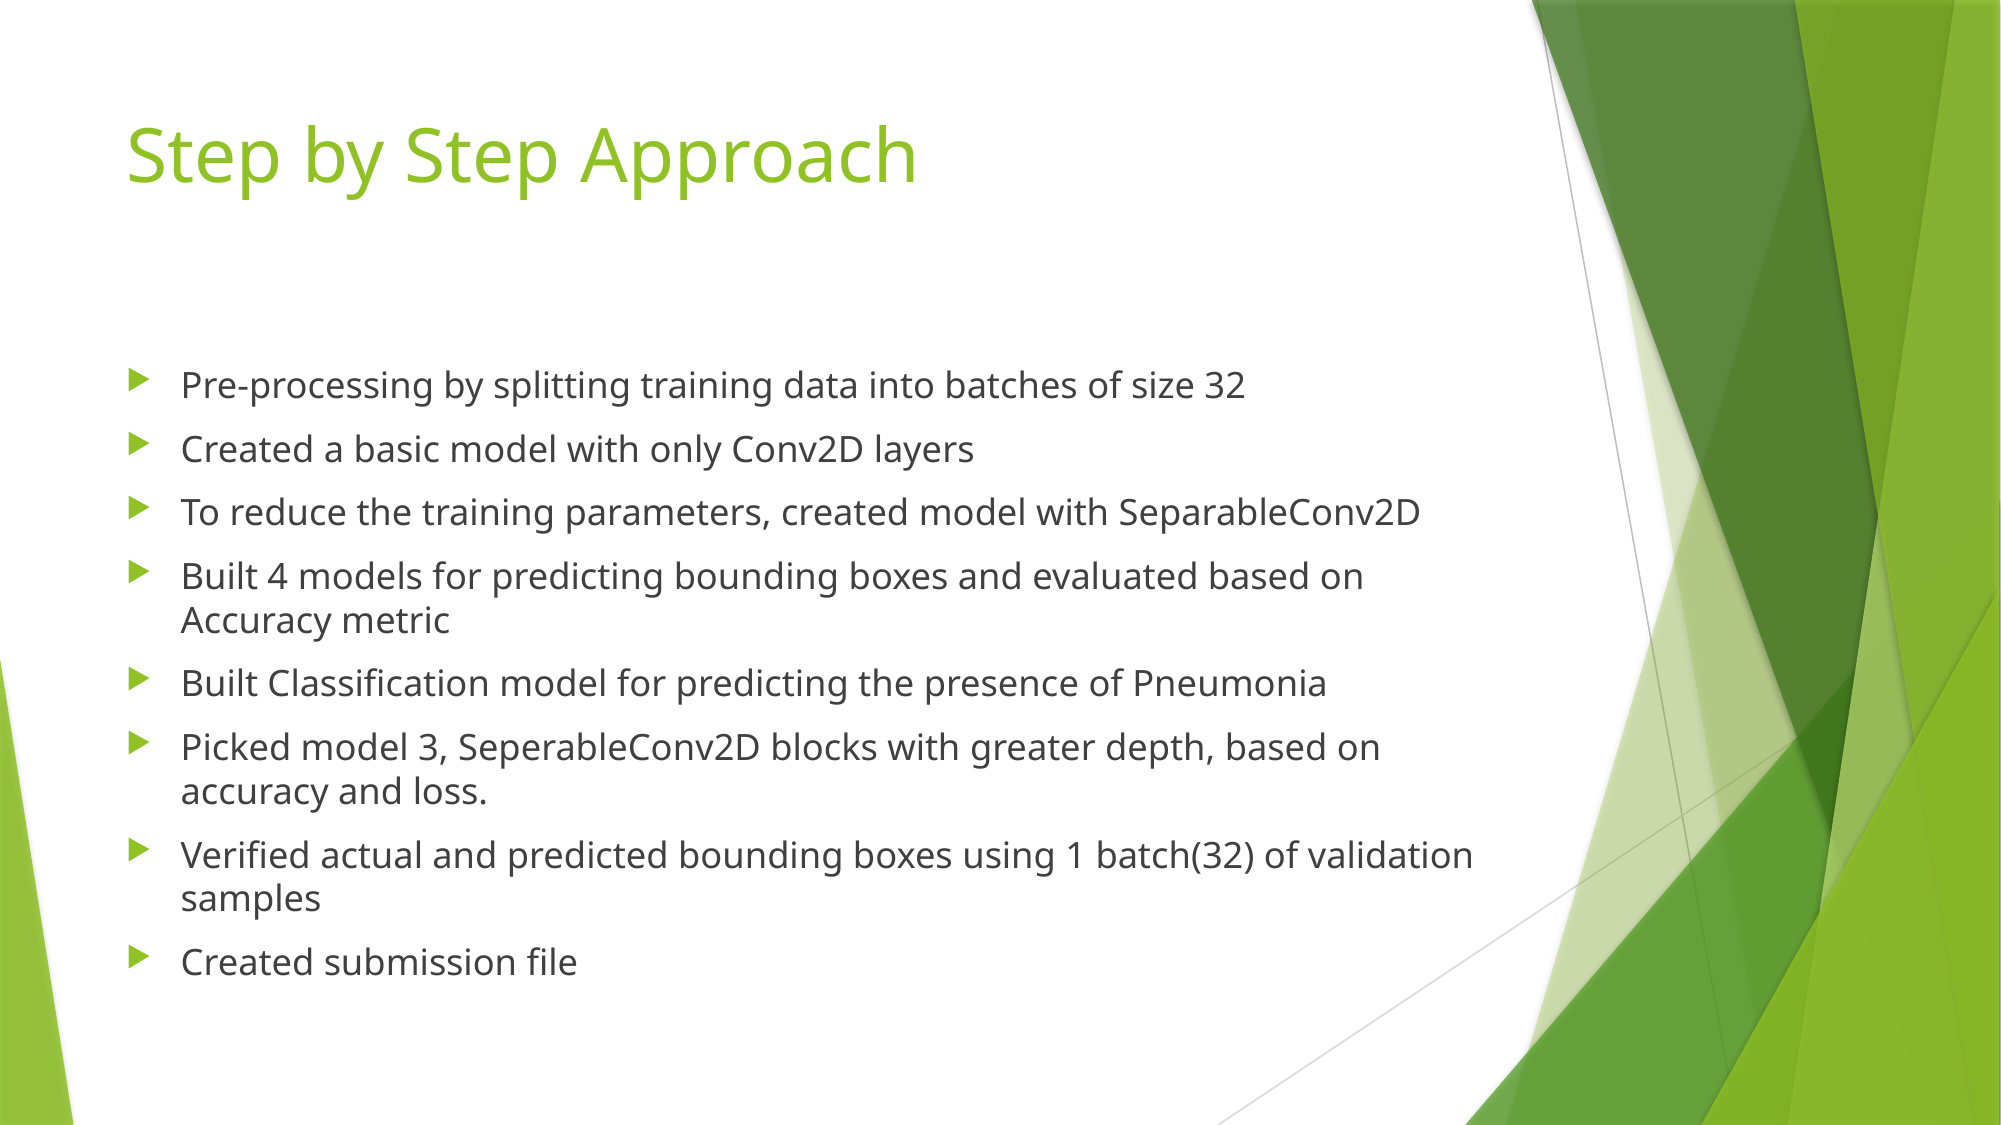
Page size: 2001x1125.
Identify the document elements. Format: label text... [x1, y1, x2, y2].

list Pre-processing by splitting training data into batches of size 32 Created a basic model with only Conv2D layers To reduce the training parameters, created model with SeparableConv2D Built 4 models for predicting bounding boxes and evaluated based on Accuracy metric Built Classification model for predicting the presence of Pneumonia Picked model 3, SeperableConv2D blocks with greater depth, based on accuracy and loss. Verified actual and predicted bounding boxes using 1 batch(32) of validation samples Created submission file [111, 354, 1522, 992]
title Step by Step Approach [111, 99, 1522, 317]
